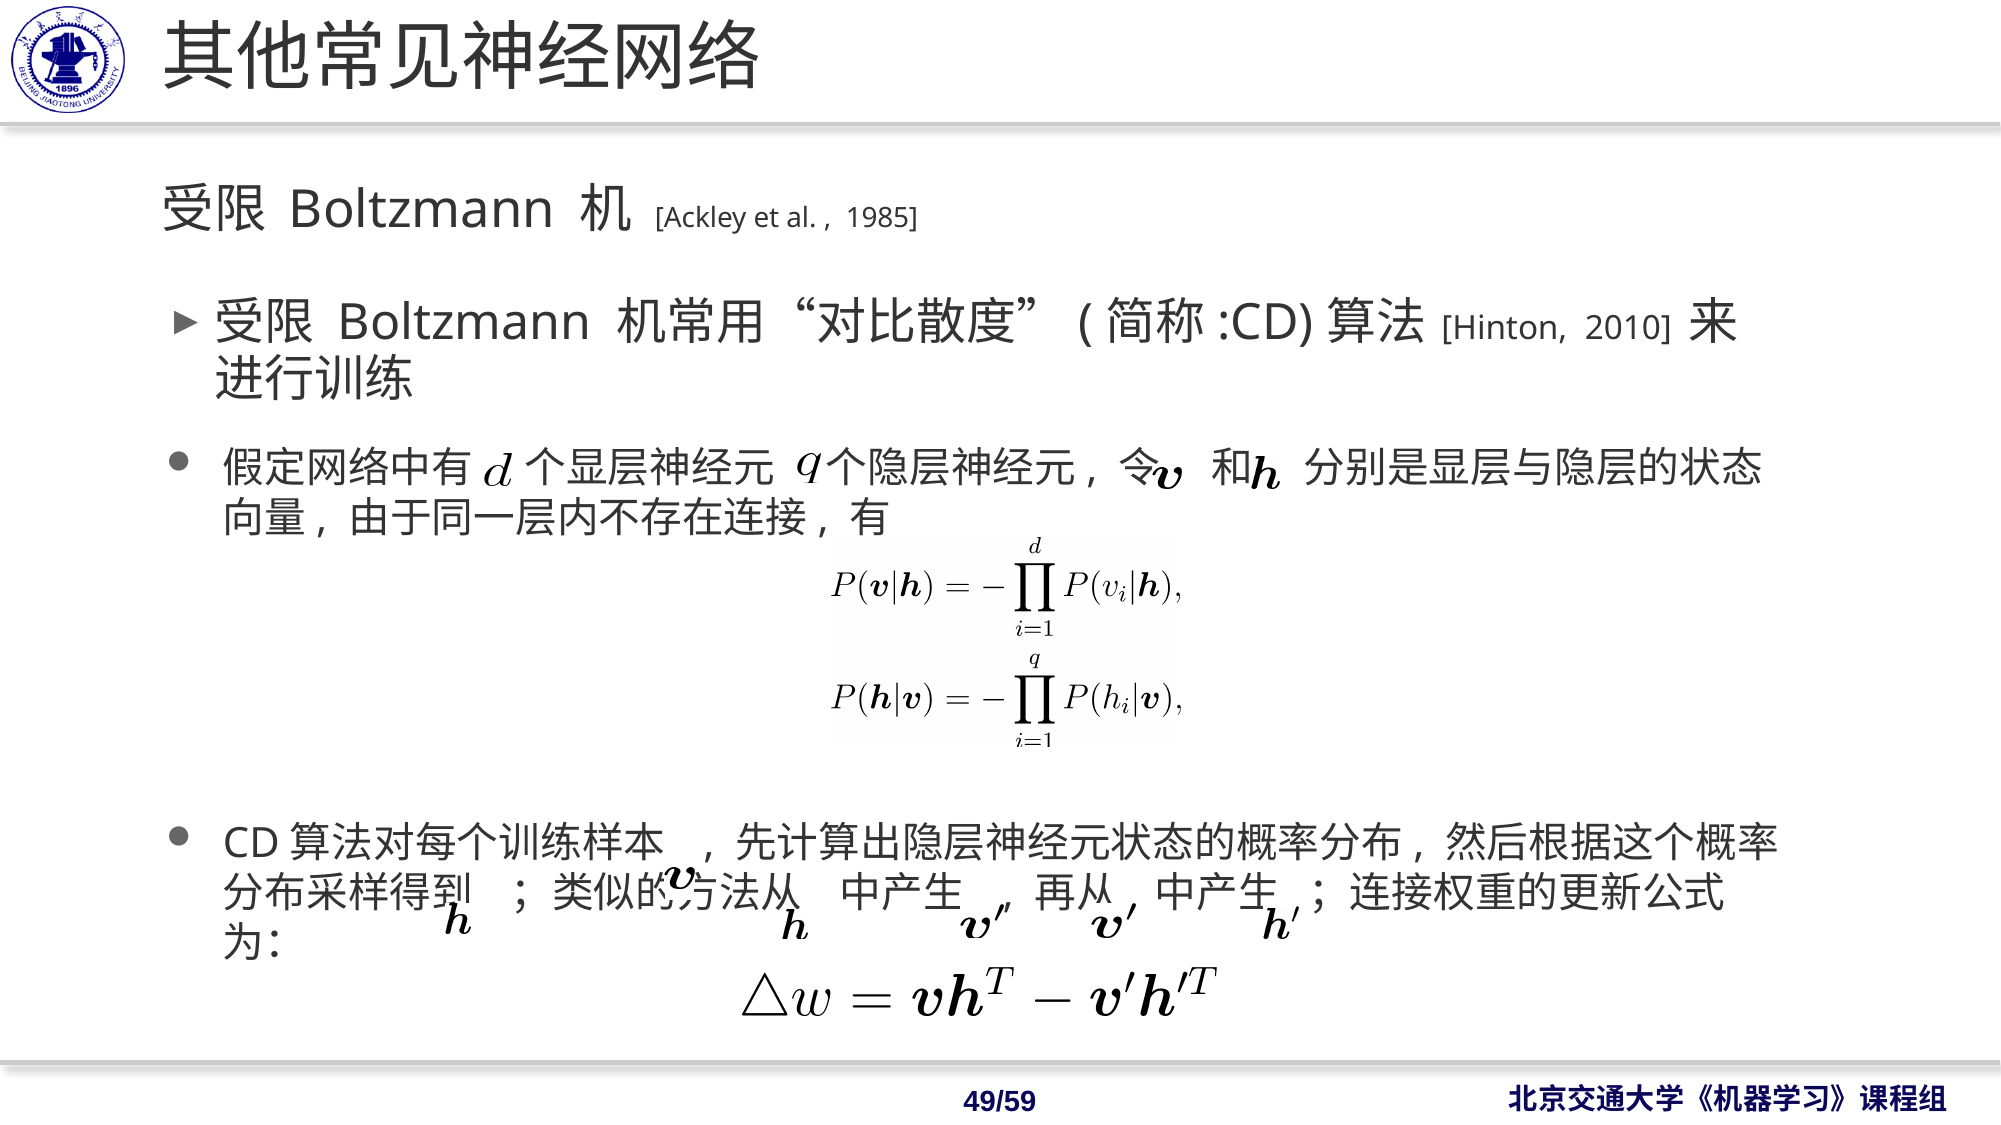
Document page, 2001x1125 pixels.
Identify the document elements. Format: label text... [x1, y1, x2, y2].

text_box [443, 899, 473, 945]
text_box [1249, 452, 1282, 501]
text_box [780, 905, 810, 951]
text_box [481, 449, 515, 498]
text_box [662, 863, 697, 901]
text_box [1261, 902, 1301, 950]
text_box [830, 534, 1183, 751]
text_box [957, 900, 1007, 951]
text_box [1089, 899, 1138, 950]
list 受限 Boltzmann 机 [Ackley et al. , 1985] [146, 171, 2000, 247]
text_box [795, 449, 824, 487]
picture [11, 6, 125, 113]
title 其他常见神经网络 [146, 22, 1327, 100]
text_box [1149, 463, 1185, 501]
list 受限 Boltzmann 机常用“对比散度”(简称:CD)算法 [Hinton, 2010] 来进行训练 假定网络中有 个显层神经元 个隐层神经元, 令 和 分别是显层与隐层的状态向量, 由于同一层内不存在连接, 有 CD算法对每个训练样本 , 先计算出隐层神经元状态的概率分布, 然后根据这个概率分布采样得到 ；类似的方法从 中产生 , 再从 中产生 ；连接权重的更新公式为： [151, 286, 1800, 1020]
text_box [739, 962, 1219, 1020]
